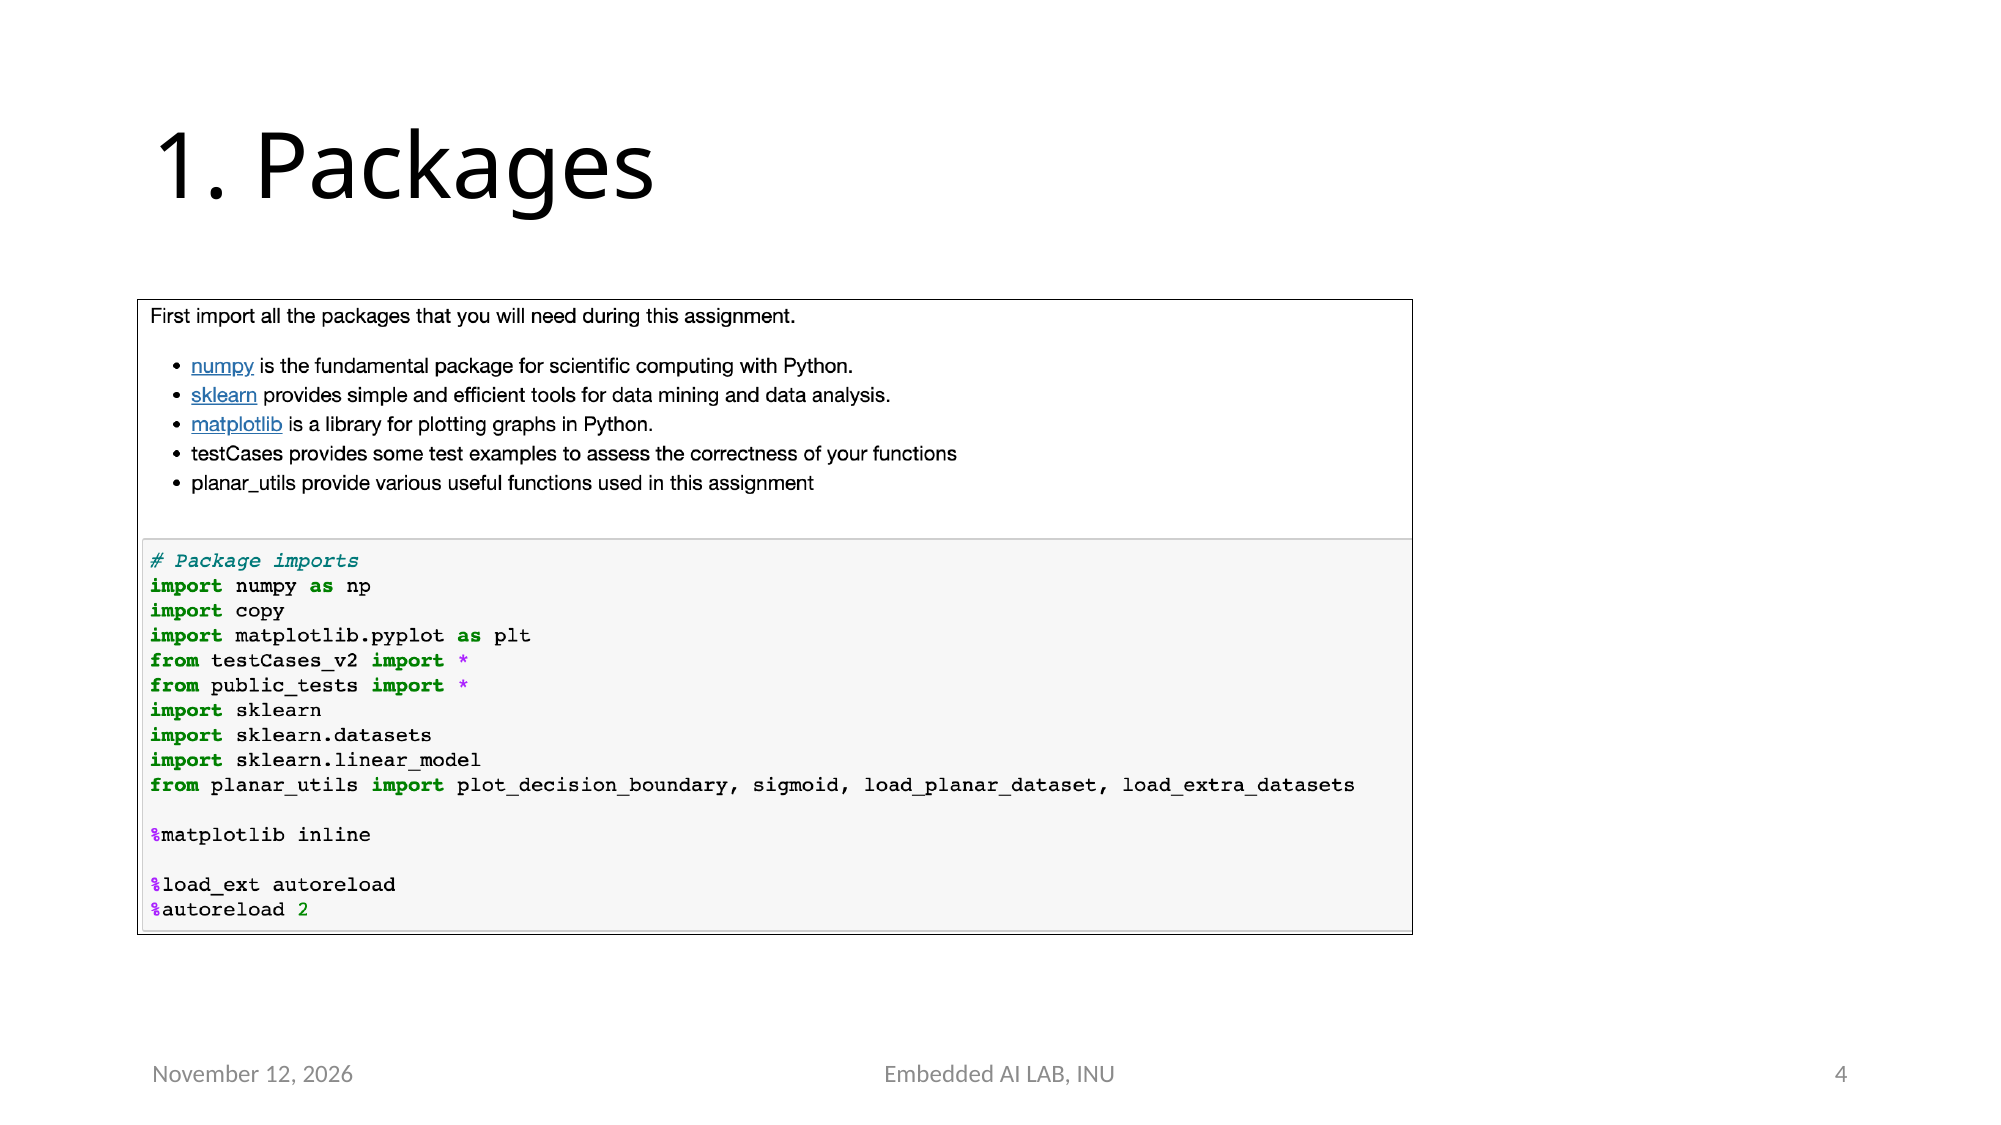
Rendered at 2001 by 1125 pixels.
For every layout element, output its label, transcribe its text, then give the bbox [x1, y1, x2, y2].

slide_number 4 [1412, 1042, 1863, 1103]
picture [137, 299, 1413, 935]
title 1. Packages [137, 59, 1863, 278]
footer Embedded AI LAB, INU [662, 1042, 1338, 1103]
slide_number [137, 1042, 588, 1103]
